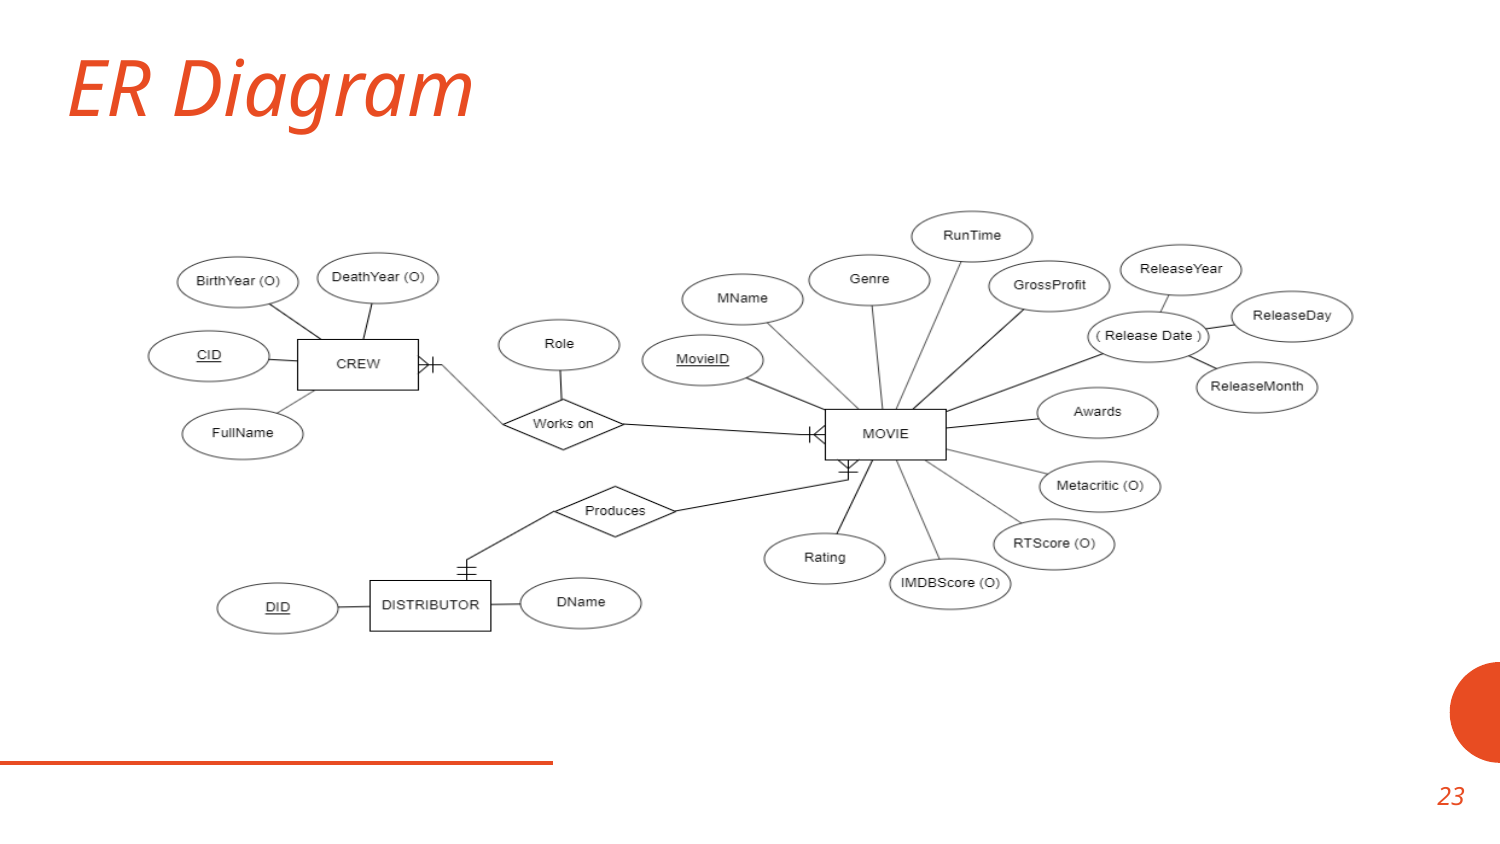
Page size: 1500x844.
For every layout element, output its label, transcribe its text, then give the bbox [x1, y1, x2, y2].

picture [115, 184, 1384, 660]
title ER Diagram [51, 33, 1449, 128]
slide_number 23 [1389, 764, 1480, 830]
